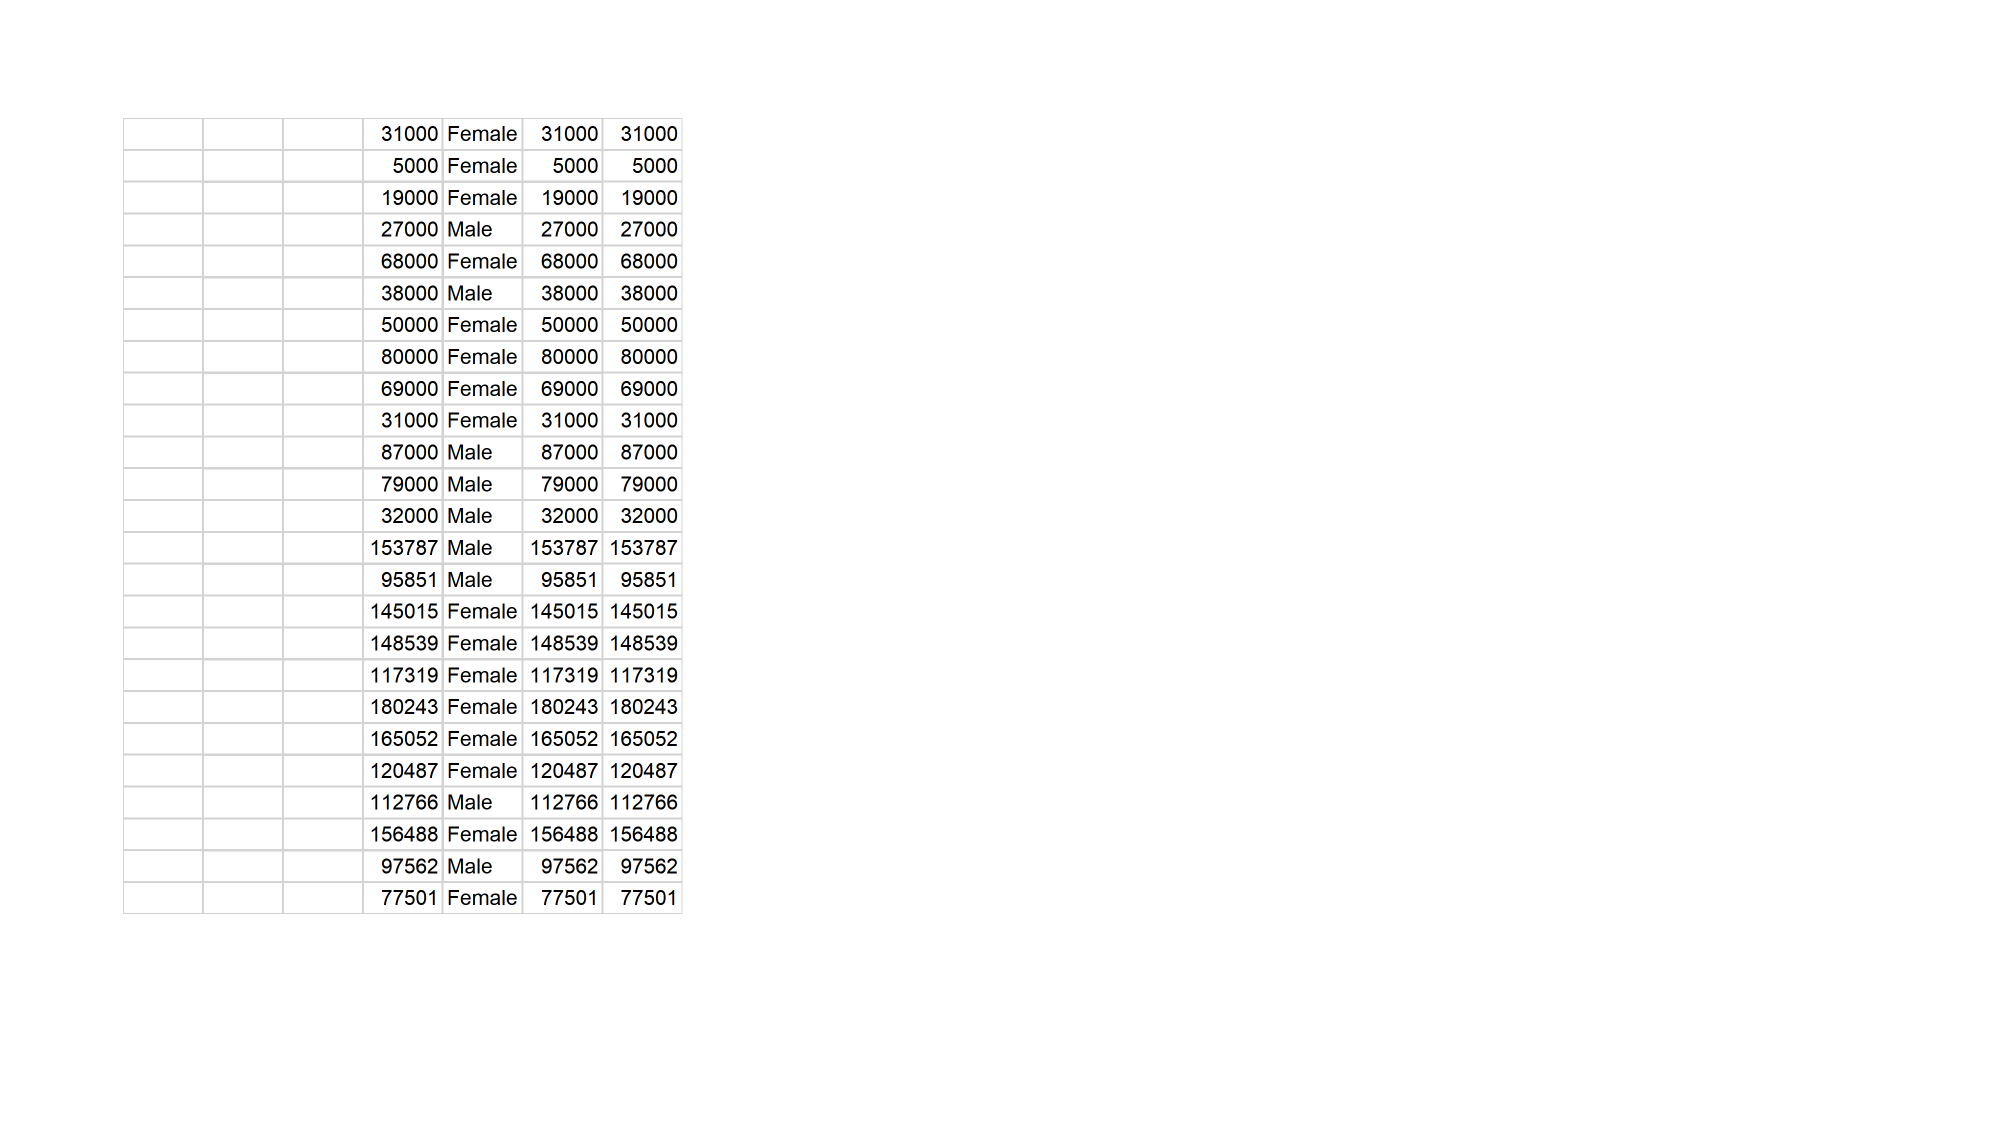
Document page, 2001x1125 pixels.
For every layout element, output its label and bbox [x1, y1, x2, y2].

picture [122, 117, 683, 915]
